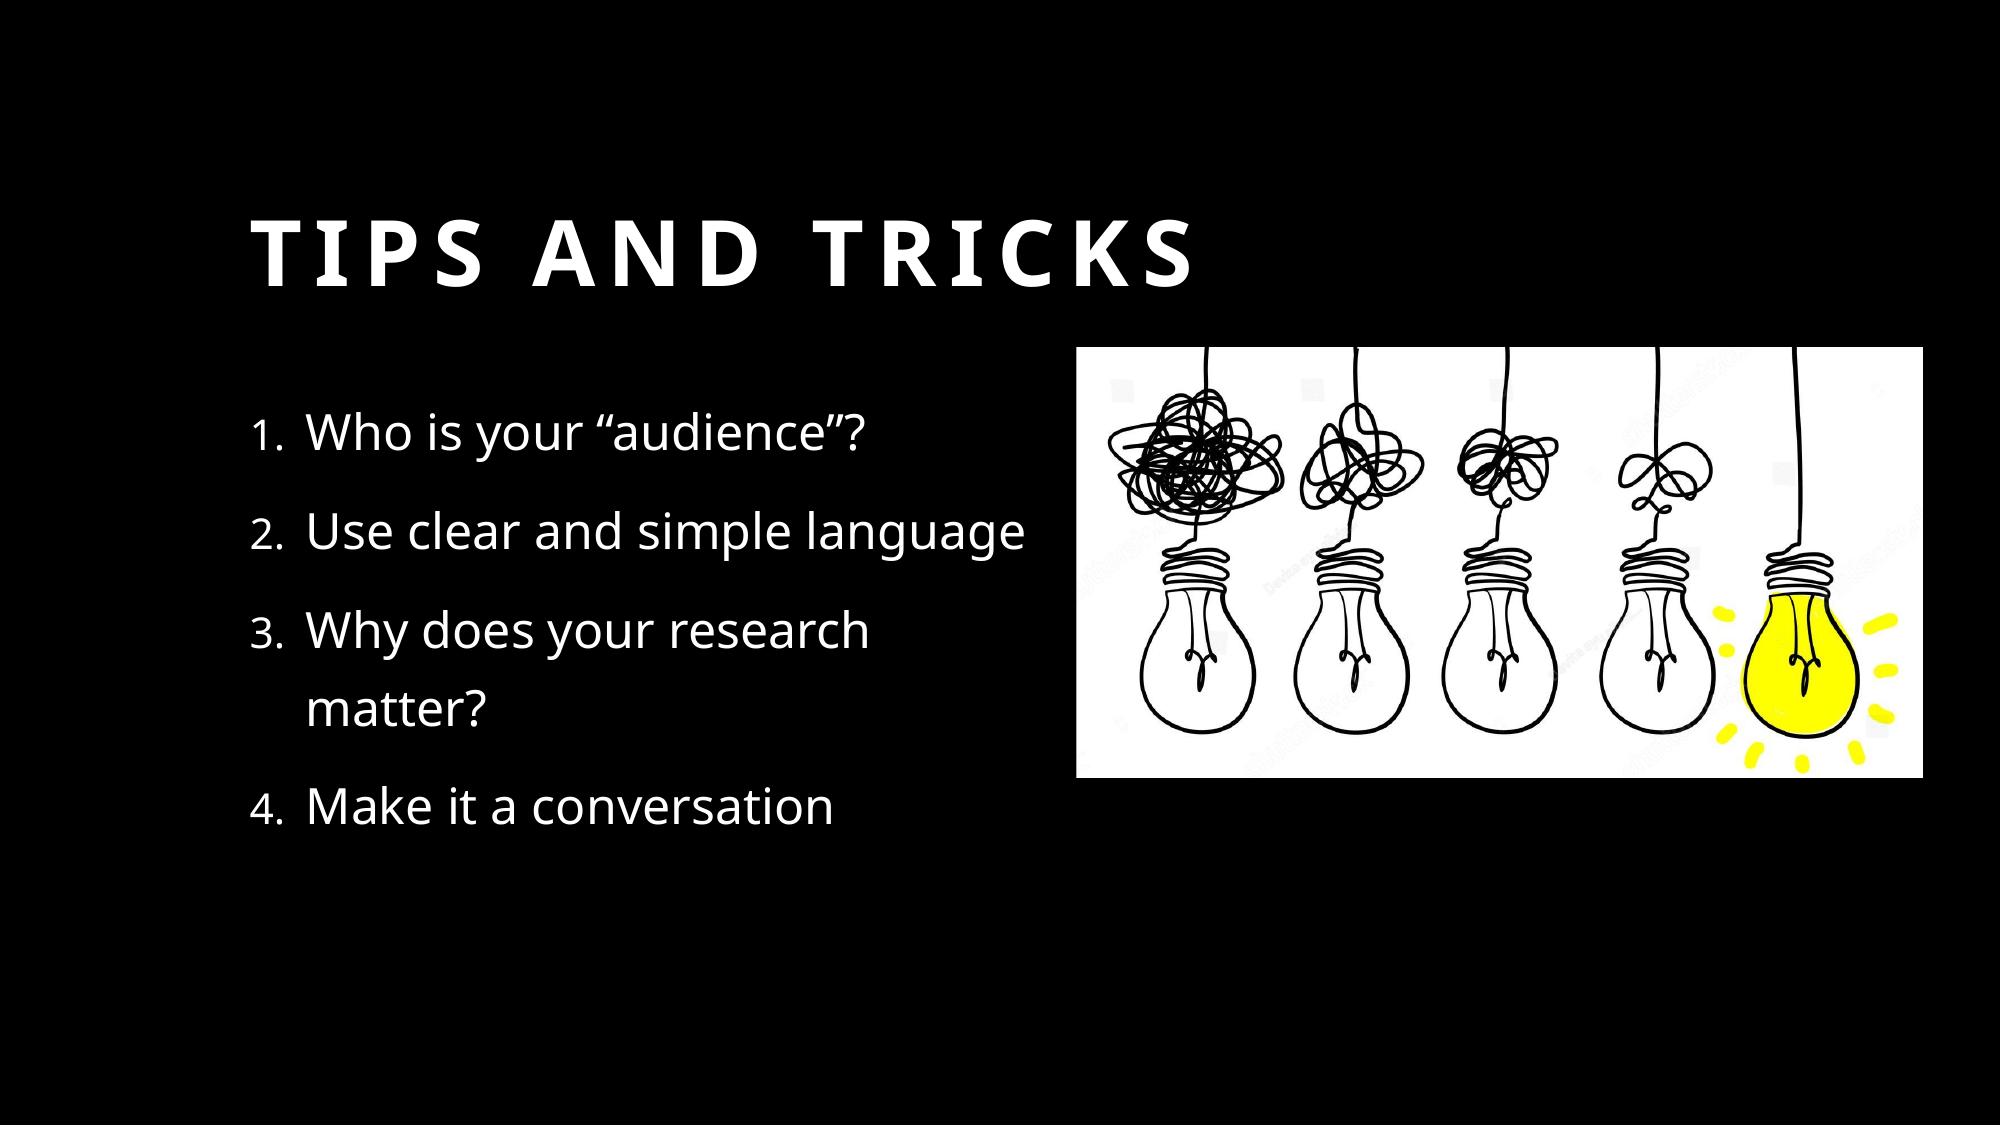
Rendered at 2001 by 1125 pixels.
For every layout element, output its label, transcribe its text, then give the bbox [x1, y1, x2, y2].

picture [1076, 347, 1923, 778]
title Tips and tricks [234, 171, 1750, 313]
list Who is your “audience”? Use clear and simple language Why does your research matter? Make it a conversation [234, 375, 1077, 1000]
